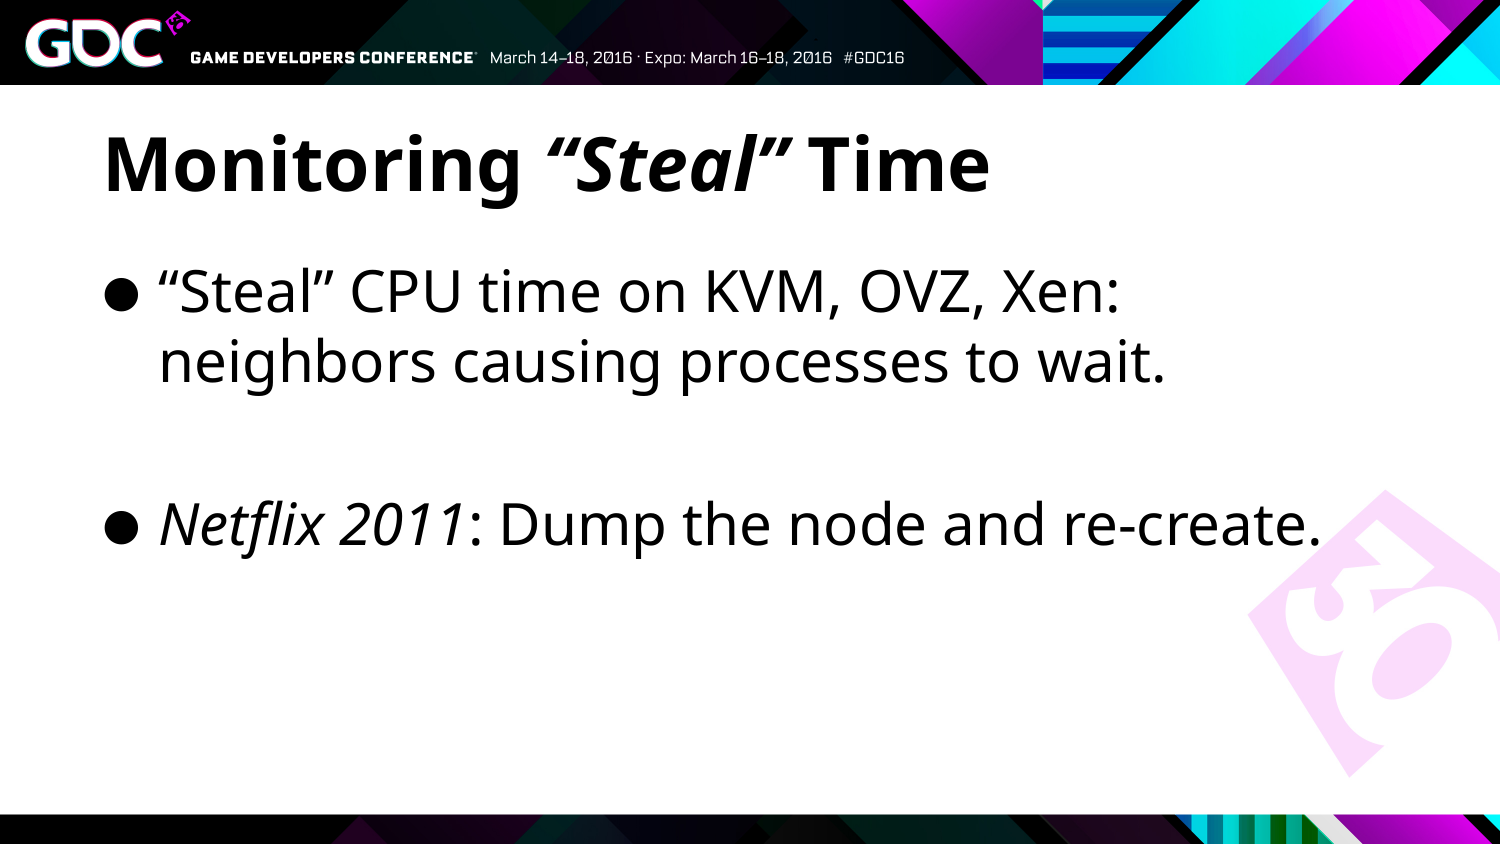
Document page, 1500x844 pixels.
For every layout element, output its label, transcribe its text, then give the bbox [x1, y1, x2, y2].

picture [0, 0, 1500, 844]
title Monitoring “Steal” Time [87, 109, 1413, 238]
list “Steal” CPU time on KVM, OVZ, Xen: neighbors causing processes to wait. Netflix 2011: Dump the node and re-create. [87, 246, 1413, 697]
